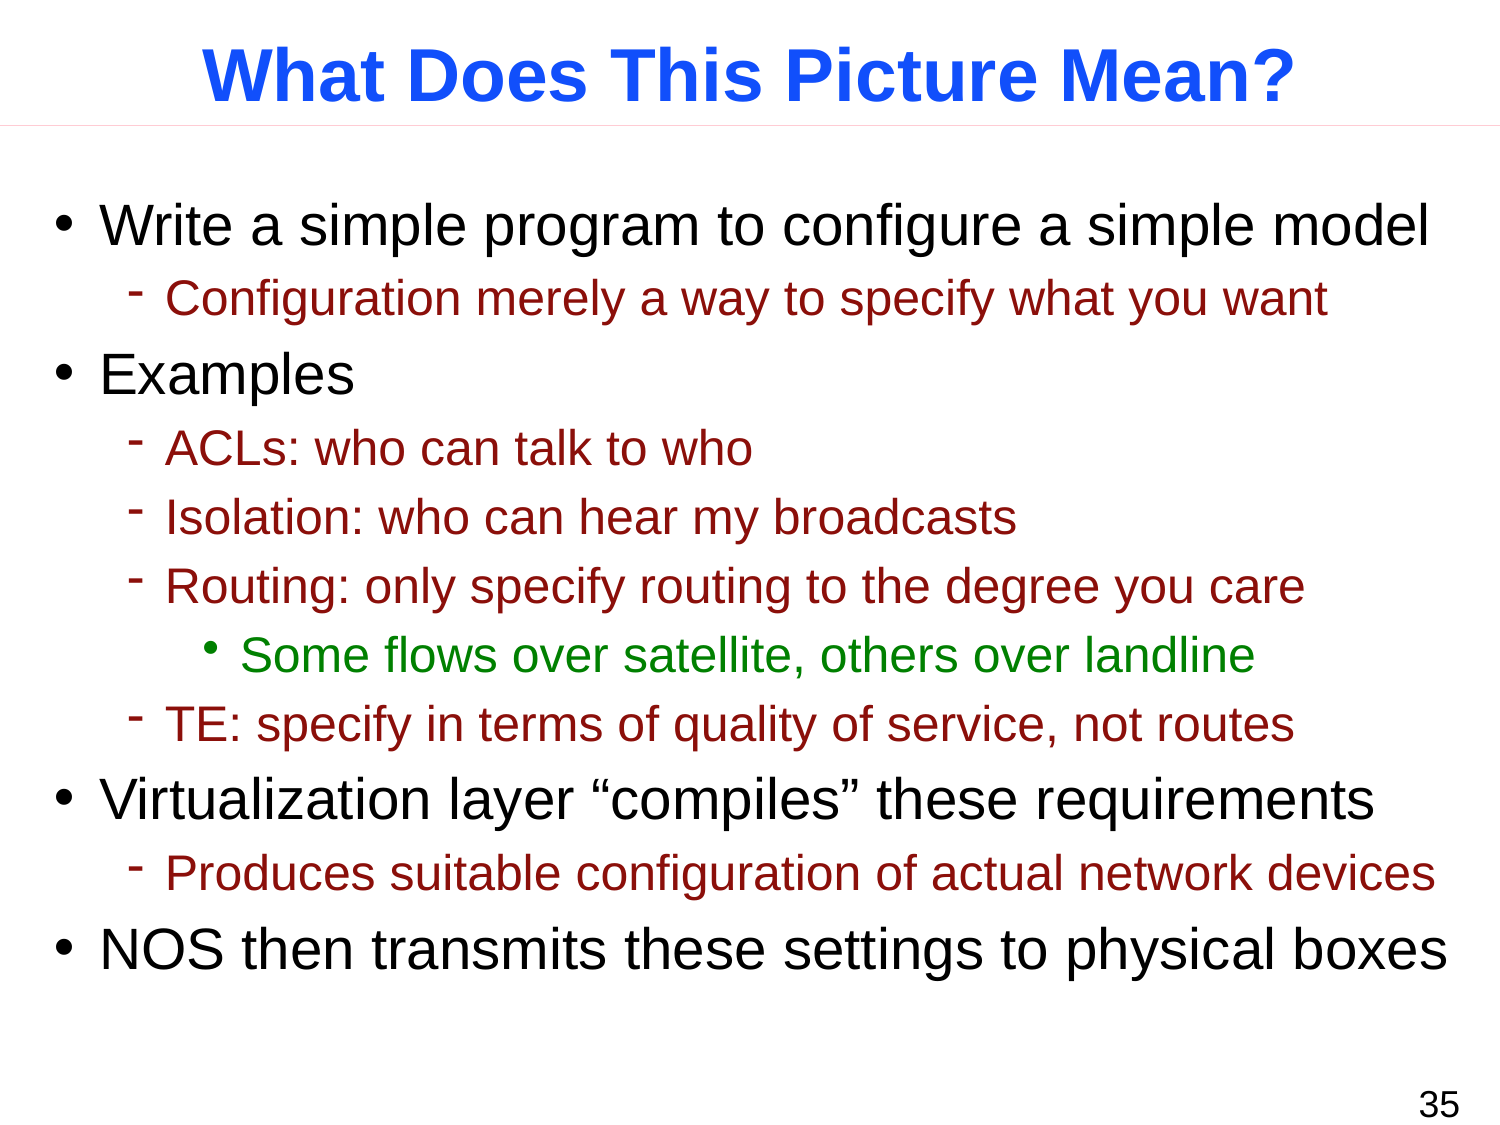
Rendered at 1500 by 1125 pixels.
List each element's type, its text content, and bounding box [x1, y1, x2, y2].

title What Does This Picture Mean? [0, 24, 1500, 125]
list Write a simple program to configure a simple model Configuration merely a way to specify what you want Examples ACLs: who can talk to who Isolation: who can hear my broadcasts Routing: only specify routing to the degree you care Some flows over satellite, others over landline TE: specify in terms of quality of service, not routes Virtualization layer “compiles” these requirements Produces suitable configuration of actual network devices NOS then transmits these settings to physical boxes [37, 187, 1475, 1086]
